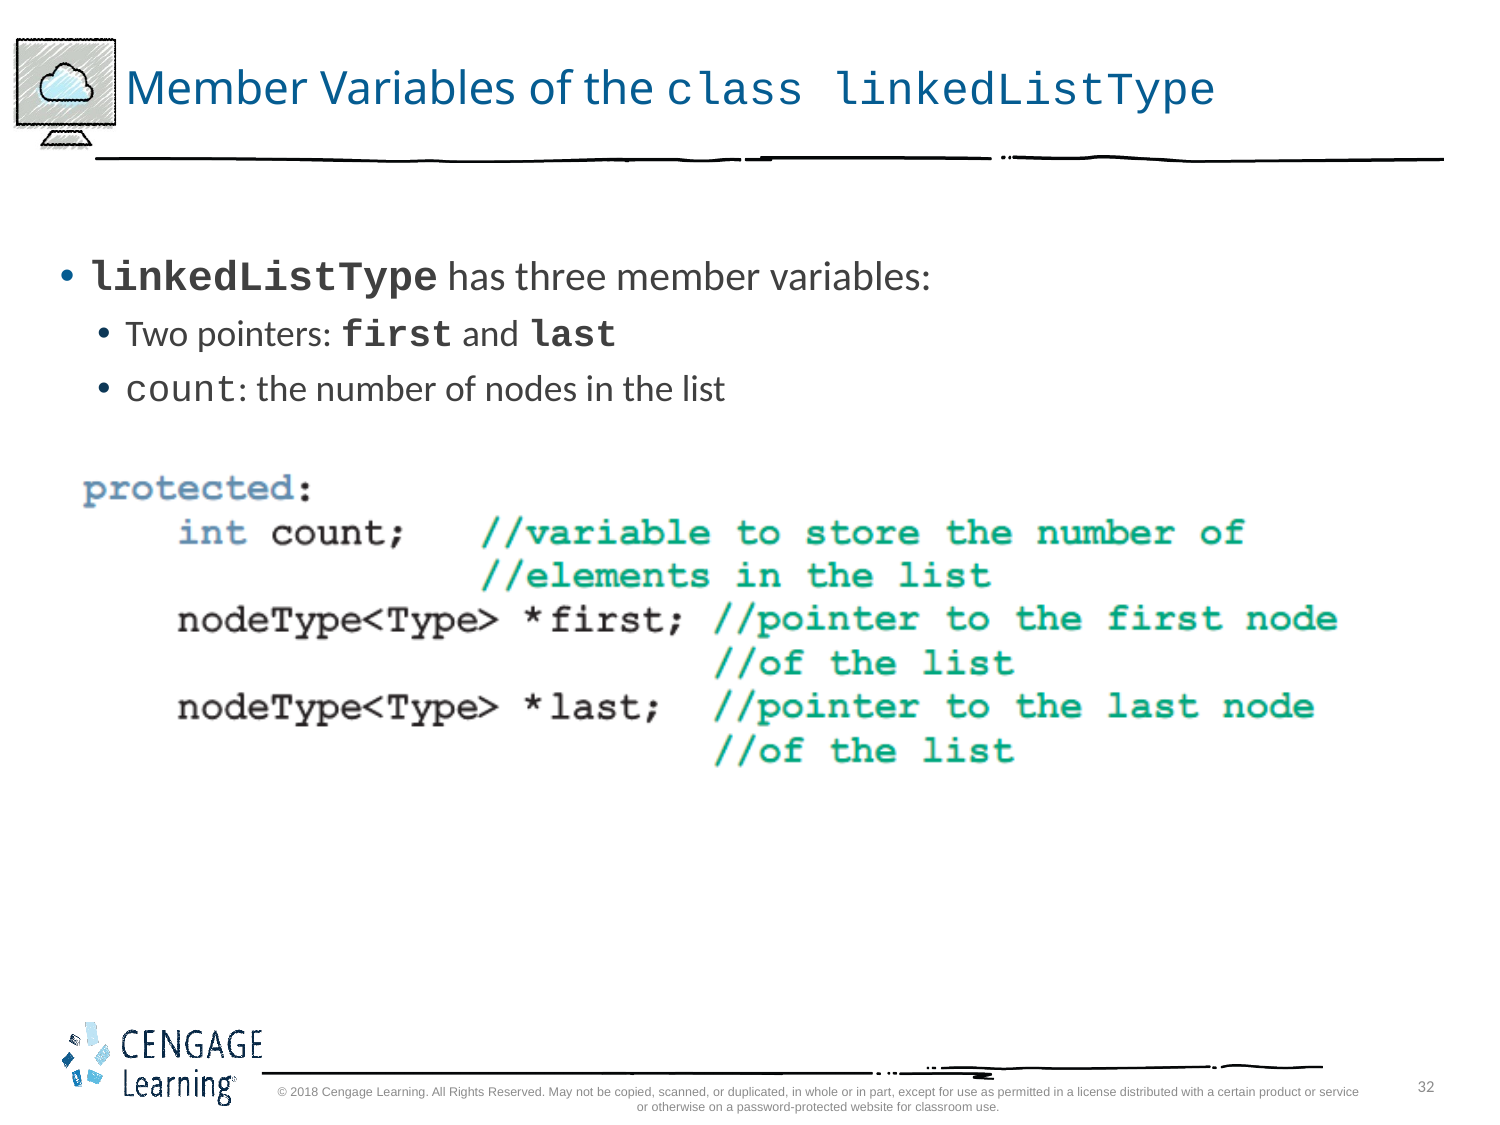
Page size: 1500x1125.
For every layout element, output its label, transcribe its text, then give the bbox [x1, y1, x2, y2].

picture [95, 155, 1444, 163]
picture [74, 470, 1358, 775]
footer © 2018 Cengage Learning. All Rights Reserved. May not be copied, scanned, or duplicated, in whole or in part, except for use as permitted in a license distributed with a certain product or service or otherwise on a password-protected website for classroom use. [261, 1079, 1375, 1120]
list linkedListType has three member variables: Two pointers: first and last count: the number of nodes in the list [59, 252, 1441, 485]
picture [12, 36, 117, 151]
title Member Variables of the class linkedListType [125, 66, 1442, 116]
picture [62, 1022, 1323, 1106]
